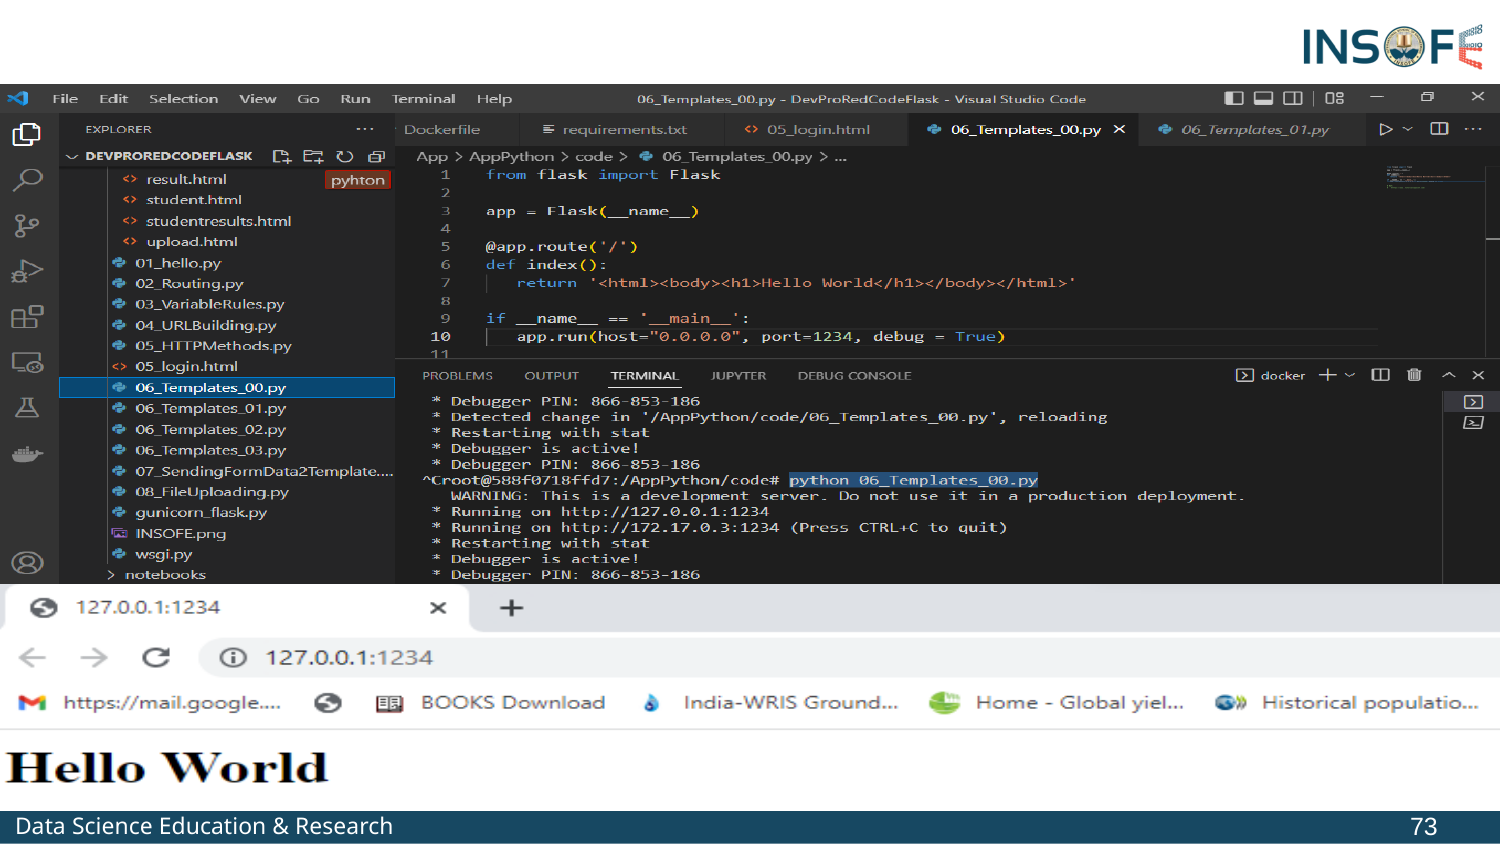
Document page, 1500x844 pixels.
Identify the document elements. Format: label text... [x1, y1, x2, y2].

picture [0, 84, 1500, 811]
footer Data Science Education & Research [12, 819, 404, 844]
picture [1303, 23, 1483, 70]
slide_number 73 [1403, 819, 1444, 843]
